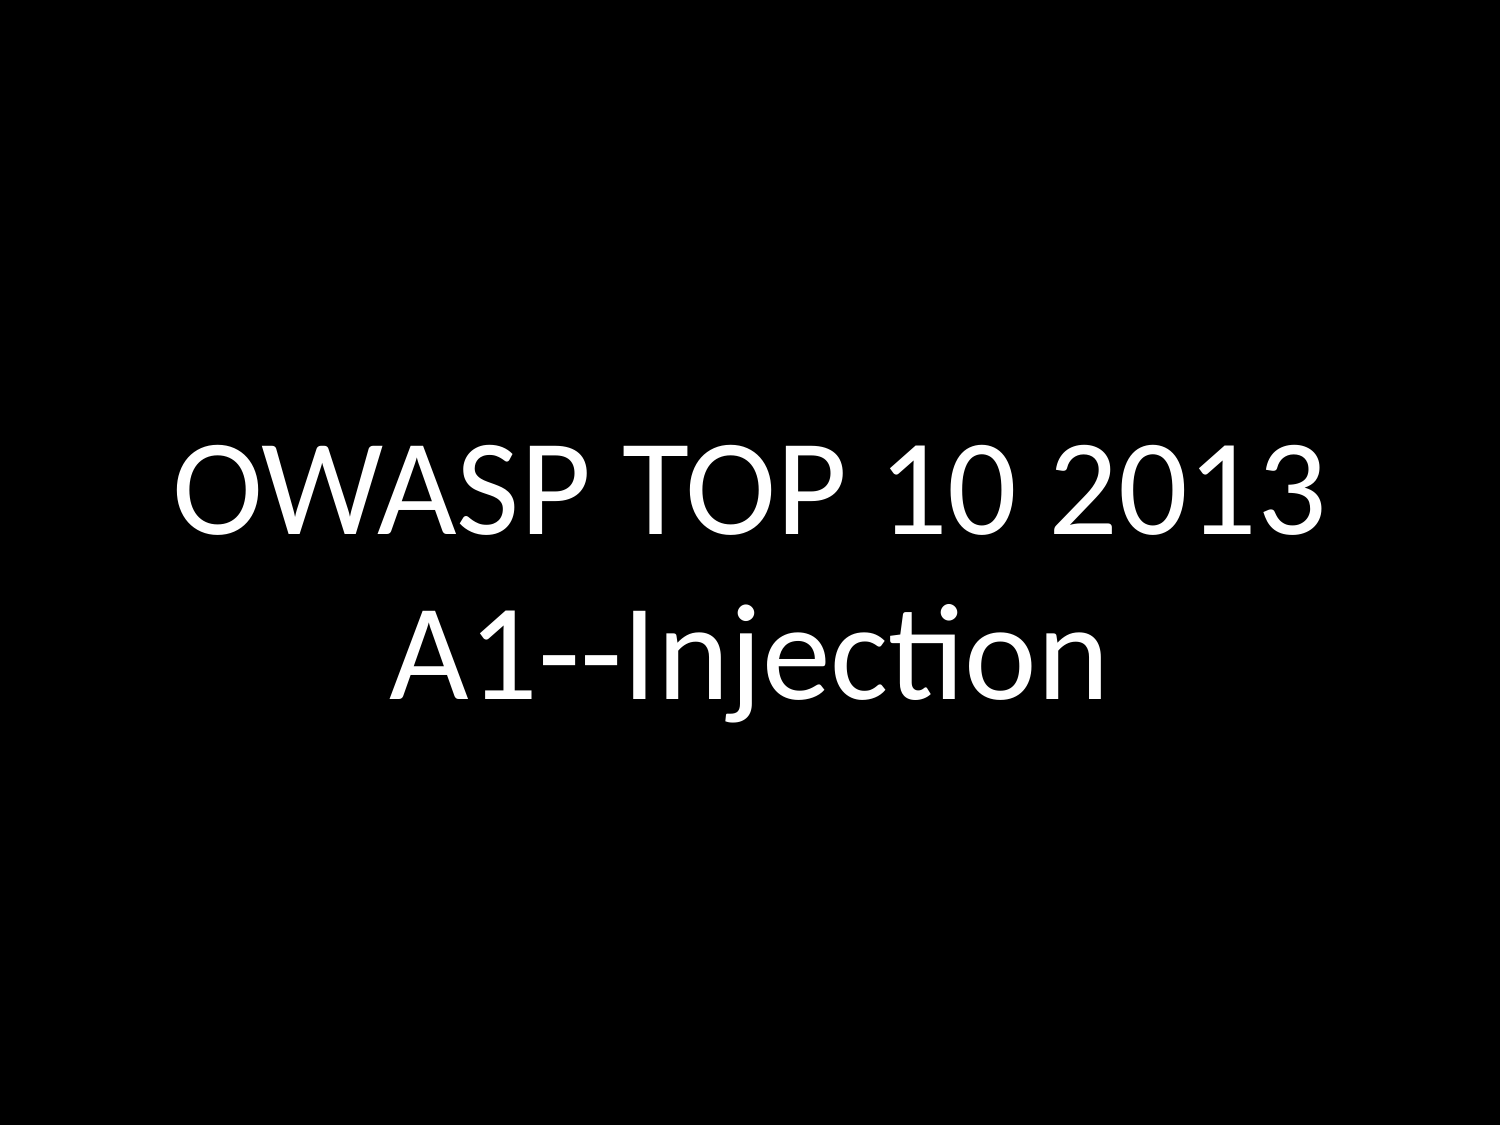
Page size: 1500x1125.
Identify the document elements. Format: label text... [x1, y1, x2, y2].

text_box OWASP TOP 10 2013 A1--Injection [0, 0, 1500, 1125]
